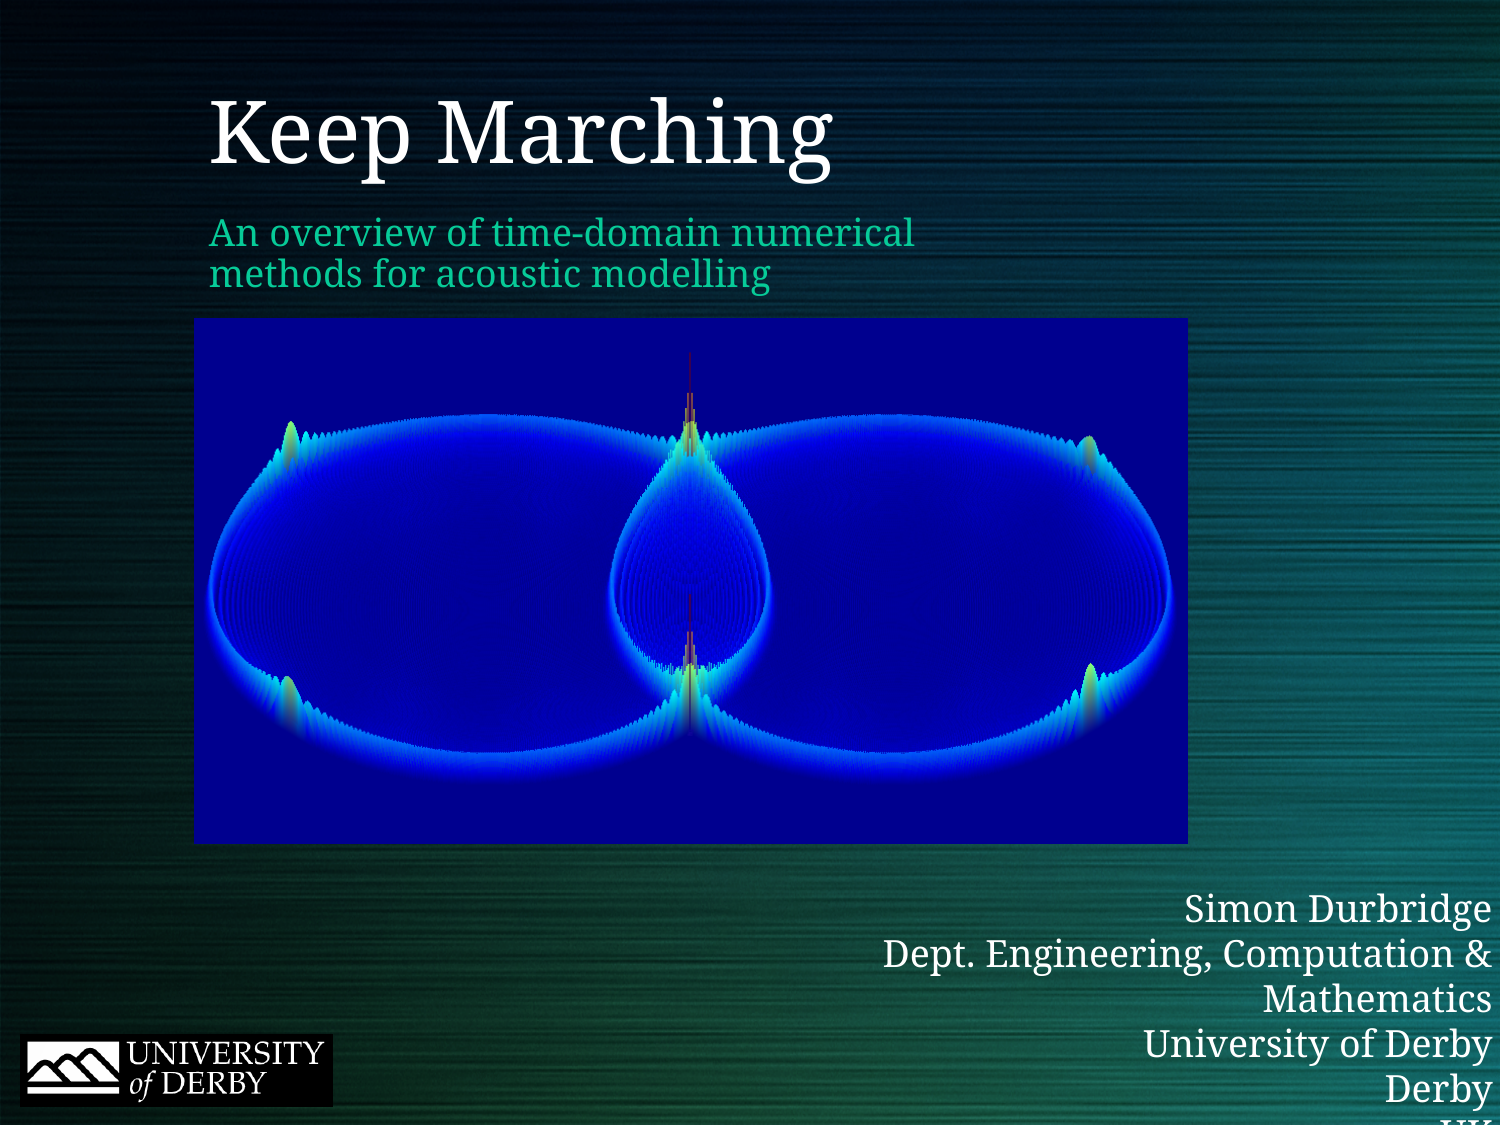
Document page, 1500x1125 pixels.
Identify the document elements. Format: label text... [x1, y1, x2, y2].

subtitle An overview of time-domain numerical methods for acoustic modelling [194, 206, 1064, 318]
text_box Simon Durbridge Dept. Engineering, Computation & Mathematics University of Derby Derby UK [628, 877, 1500, 1125]
picture [0, 0, 1500, 1125]
title Keep Marching [194, 44, 946, 188]
